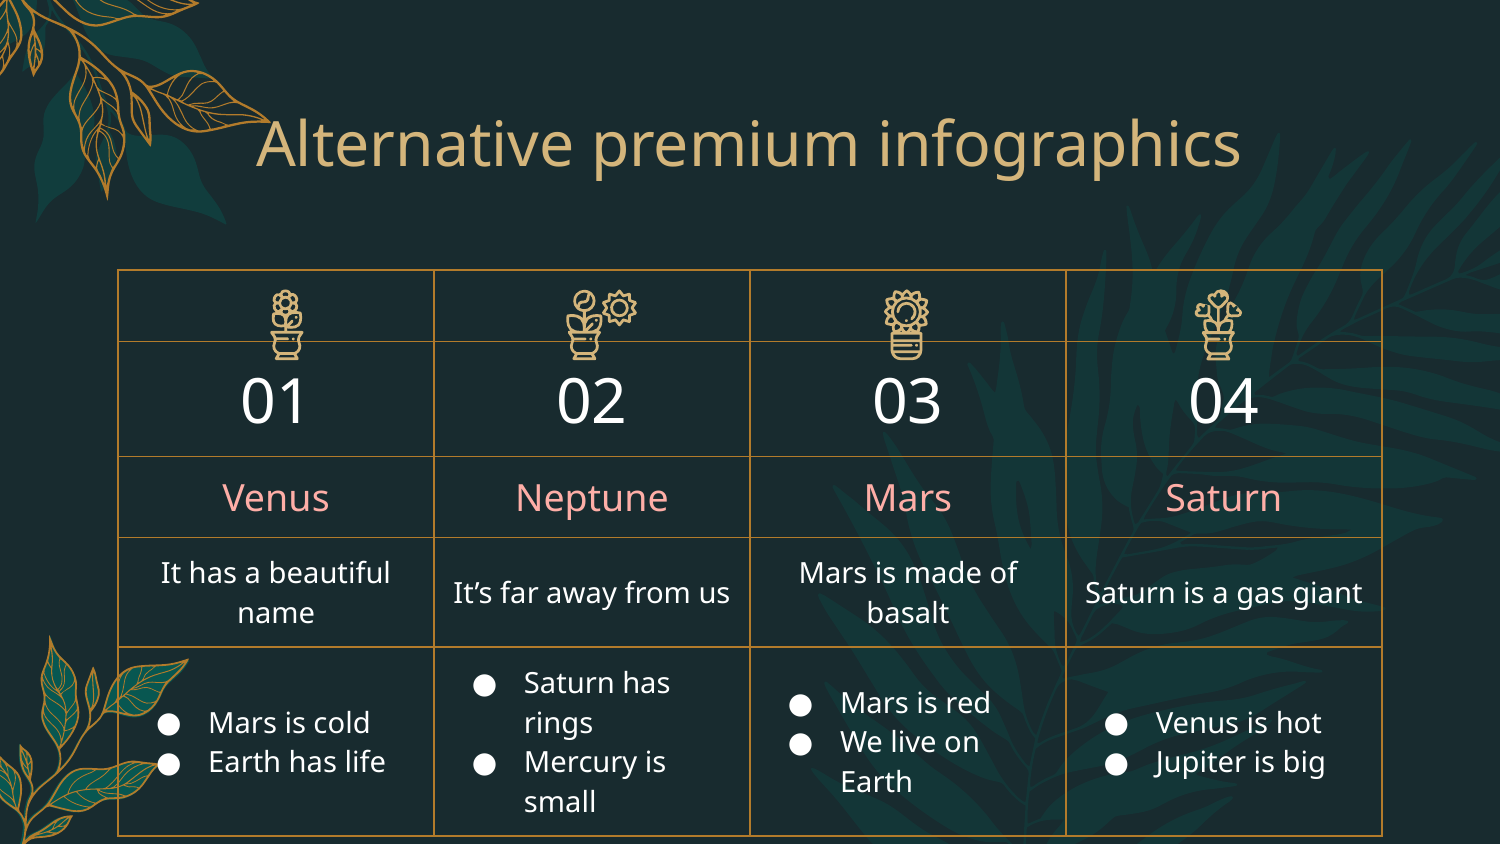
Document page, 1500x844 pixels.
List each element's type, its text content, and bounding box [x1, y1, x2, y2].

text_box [564, 289, 638, 361]
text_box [1194, 289, 1243, 361]
table_cell Venus [119, 457, 433, 537]
table_cell Saturn is a gas giant [1067, 538, 1381, 646]
table_cell Saturn has rings Mercury is small [435, 648, 749, 835]
table_cell 02 [435, 342, 749, 456]
table_header [1067, 271, 1381, 341]
table_cell It has a beautiful name [119, 538, 433, 646]
table_cell 04 [1067, 342, 1381, 456]
table_header [435, 271, 749, 341]
table_cell Mars [751, 457, 1065, 537]
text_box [883, 289, 930, 361]
table_cell It’s far away from us [435, 538, 749, 646]
table_cell Mars is made of basalt [751, 538, 1065, 646]
table_cell Venus is hot Jupiter is big [1067, 648, 1381, 835]
table_header [751, 271, 1065, 341]
table_cell Mars is red We live on Earth [751, 648, 1065, 835]
table_cell Saturn [1067, 457, 1381, 537]
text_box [269, 289, 305, 361]
table_header [119, 271, 433, 341]
table_cell Neptune [435, 457, 749, 537]
table_cell 01 [119, 342, 433, 456]
table_cell Mars is cold Earth has life [119, 648, 433, 835]
title Alternative premium infographics [118, 88, 1382, 167]
table_cell 03 [751, 342, 1065, 456]
